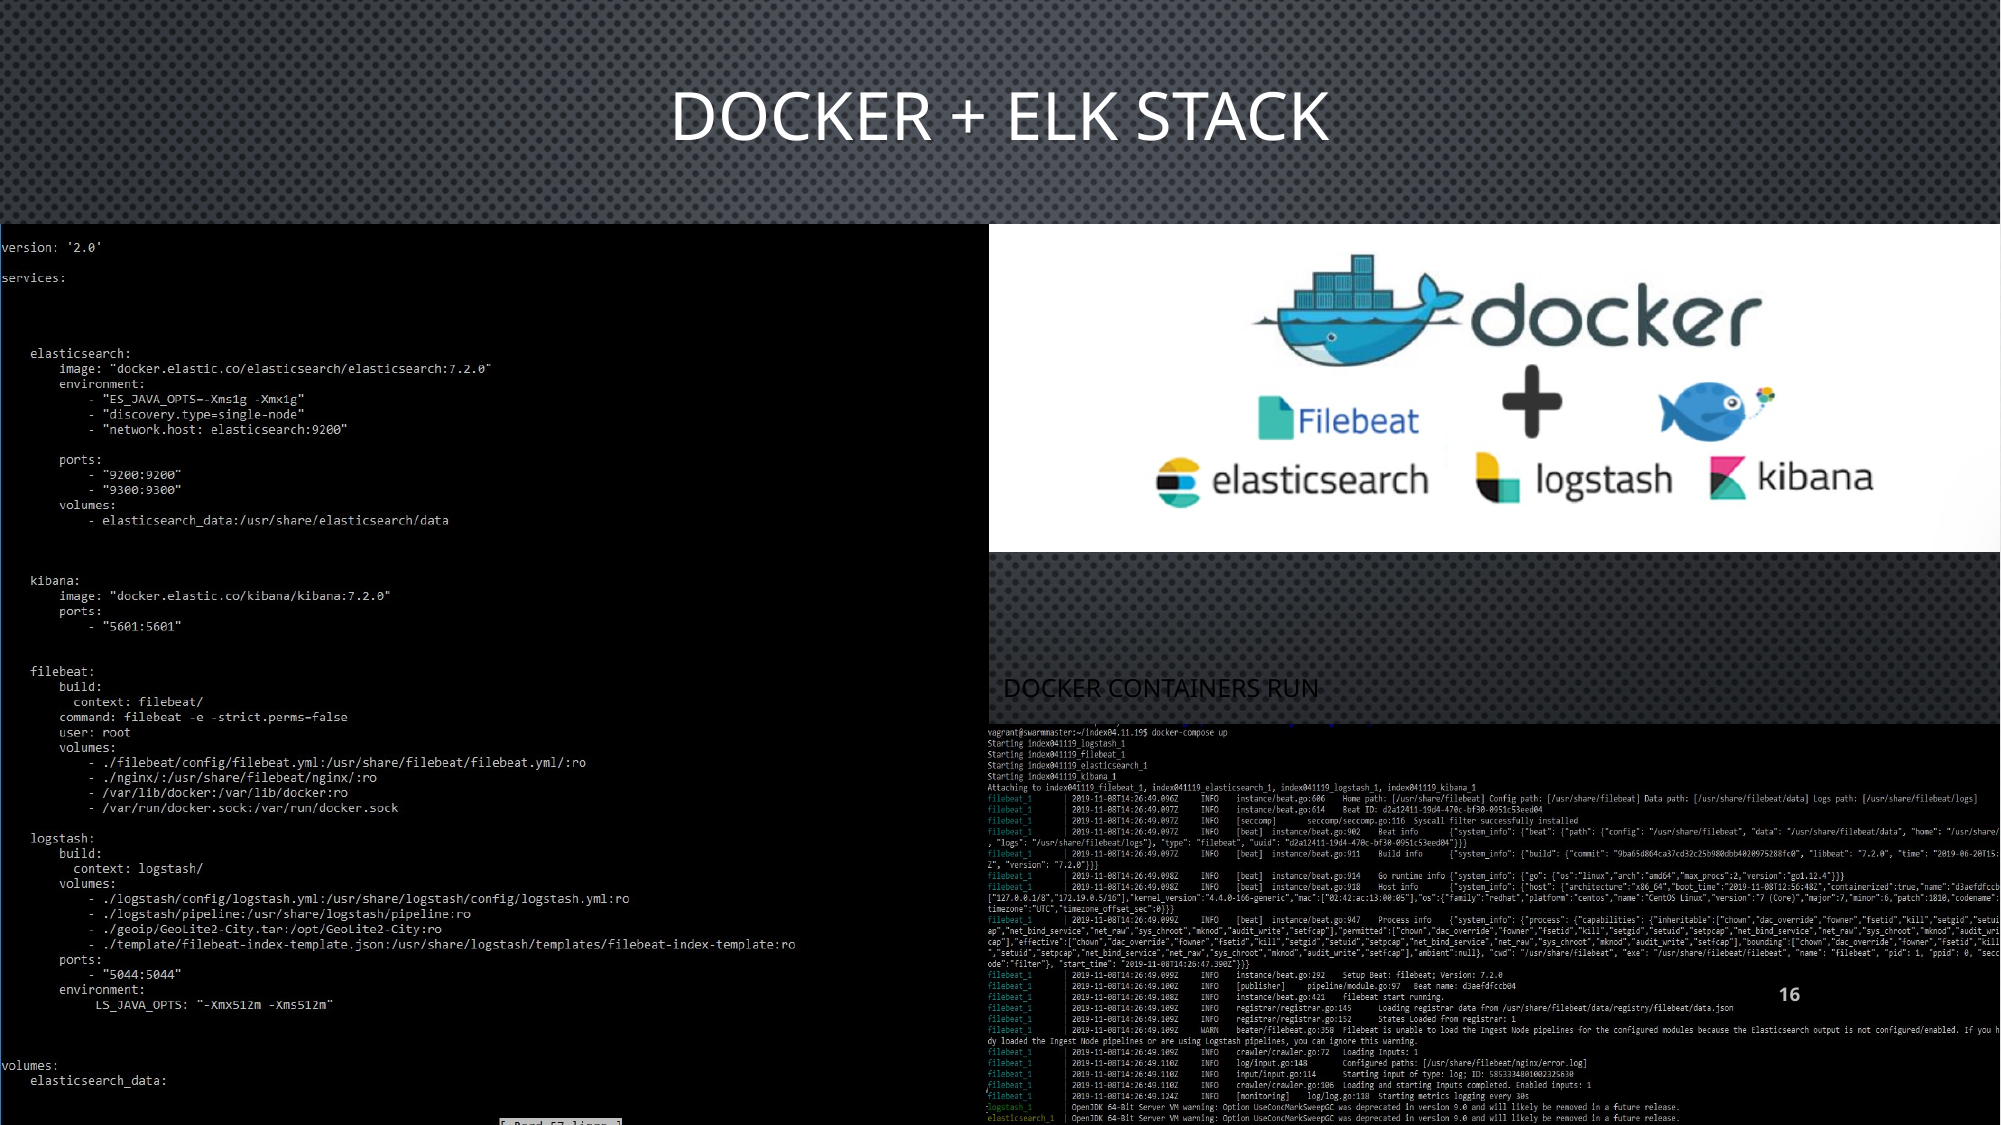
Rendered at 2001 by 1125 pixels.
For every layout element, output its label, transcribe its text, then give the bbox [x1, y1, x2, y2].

text_box docker containers run [989, 649, 1563, 724]
title Docker + elk stack [0, 2, 2000, 224]
picture [0, 224, 2000, 1125]
